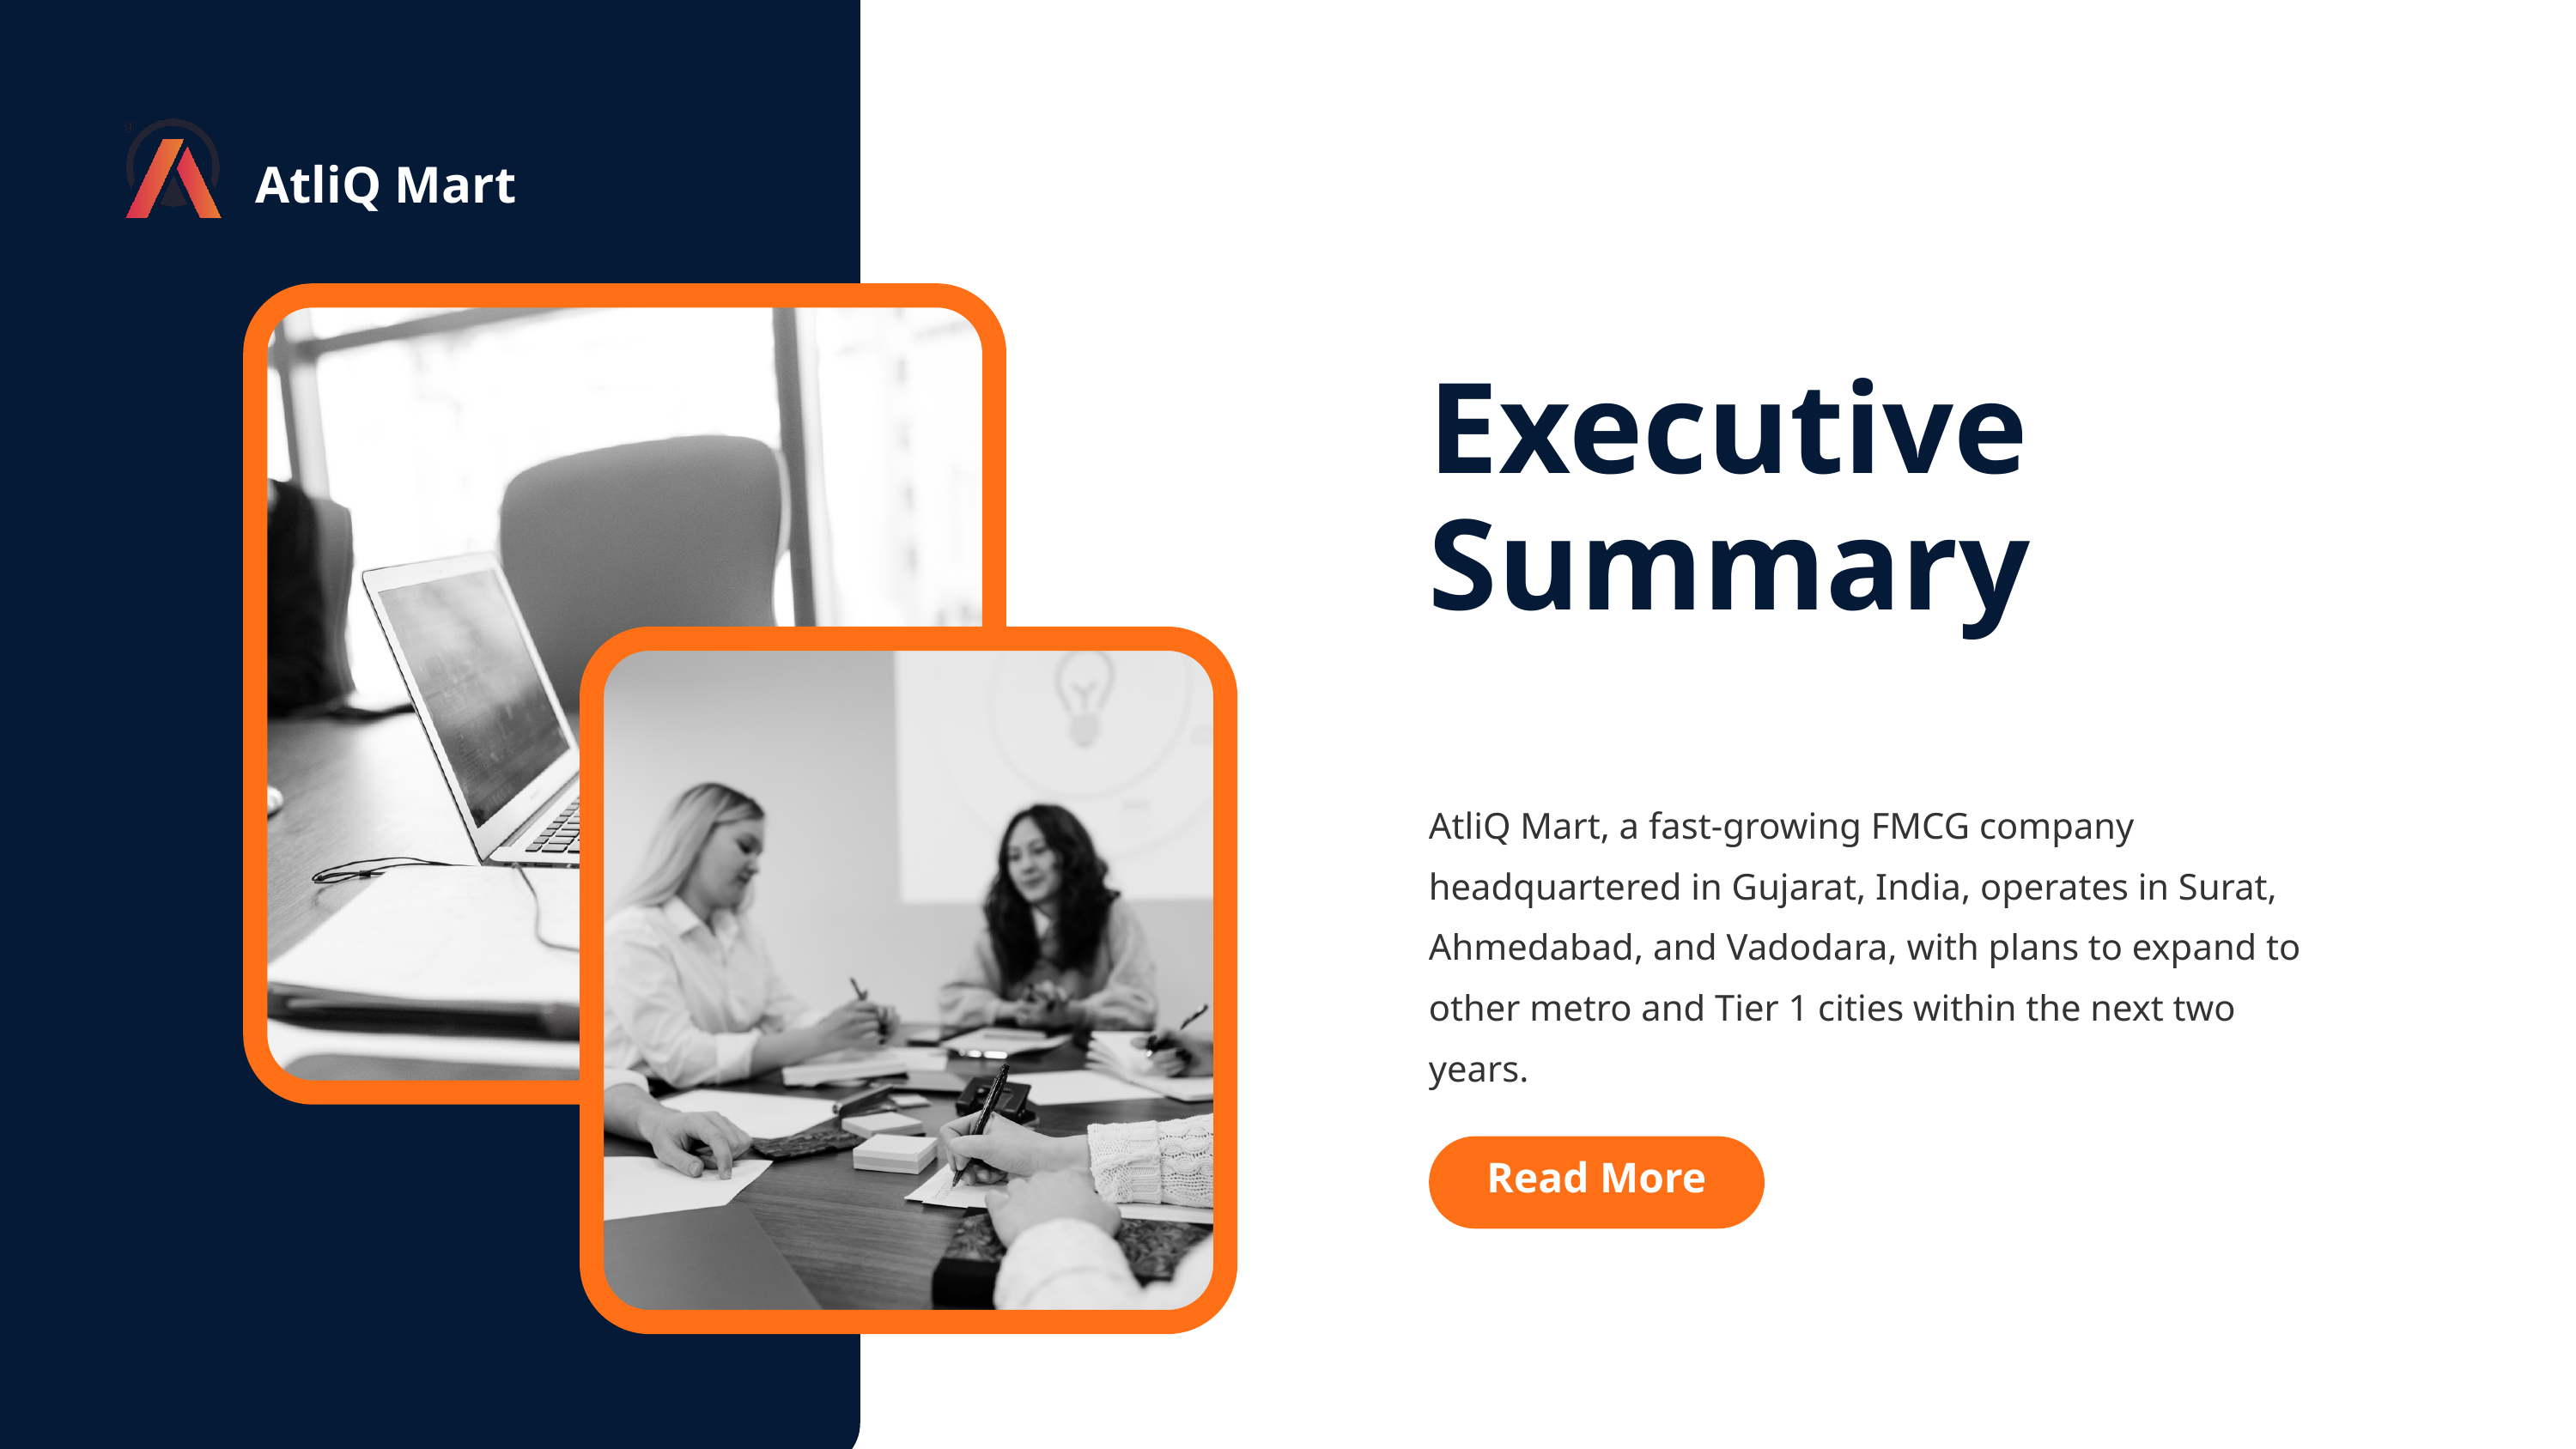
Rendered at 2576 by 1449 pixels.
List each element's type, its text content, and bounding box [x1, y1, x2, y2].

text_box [591, 638, 1226, 1323]
picture [120, 116, 223, 220]
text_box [255, 294, 995, 1093]
text_box AtliQ Mart, a fast-growing FMCG company headquartered in Gujarat, India, operates in Surat, Ahmedabad, and Vadodara, with plans to expand to other metro and Tier 1 cities within the next two years. [1429, 785, 2310, 1089]
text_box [1428, 1136, 1765, 1229]
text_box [0, 0, 860, 1449]
text_box Executive Summary [1429, 361, 2166, 635]
